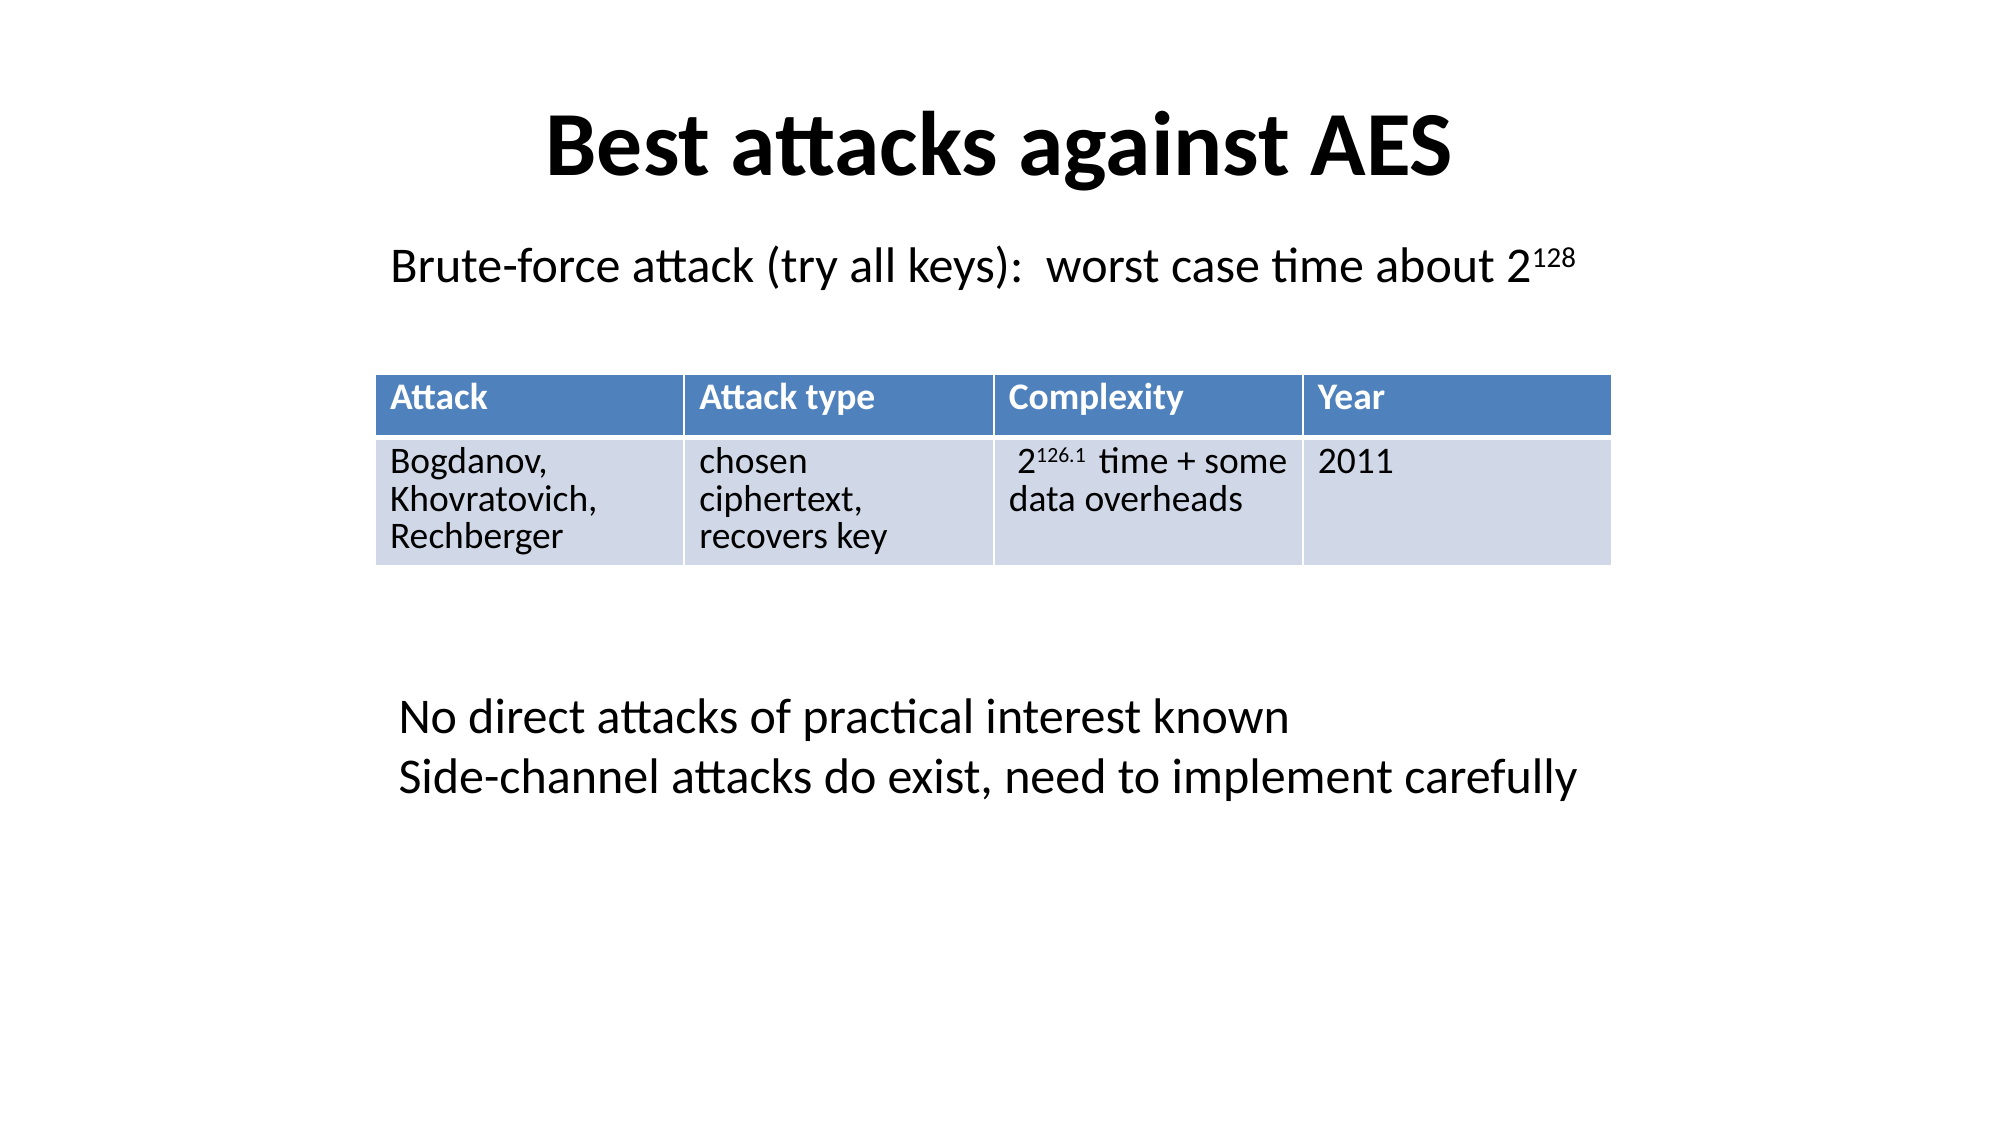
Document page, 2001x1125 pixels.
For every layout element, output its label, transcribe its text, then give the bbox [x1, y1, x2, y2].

table_header Attack [376, 375, 683, 435]
title Best attacks against AES [99, 45, 1900, 233]
text_box No direct attacks of practical interest known Side-channel attacks do exist, need to implement carefully [383, 676, 1594, 811]
table_cell Bogdanov, Khovratovich, Rechberger [376, 440, 683, 565]
table_header Complexity [995, 375, 1302, 435]
table_header Attack type [685, 375, 993, 435]
table_header Year [1304, 375, 1611, 435]
table_cell 2126.1 time + some data overheads [995, 440, 1302, 565]
table_cell 2011 [1304, 440, 1611, 565]
table_cell chosen ciphertext, recovers key [685, 440, 993, 565]
text_box Brute-force attack (try all keys): worst case time about 2128 [375, 224, 1592, 300]
